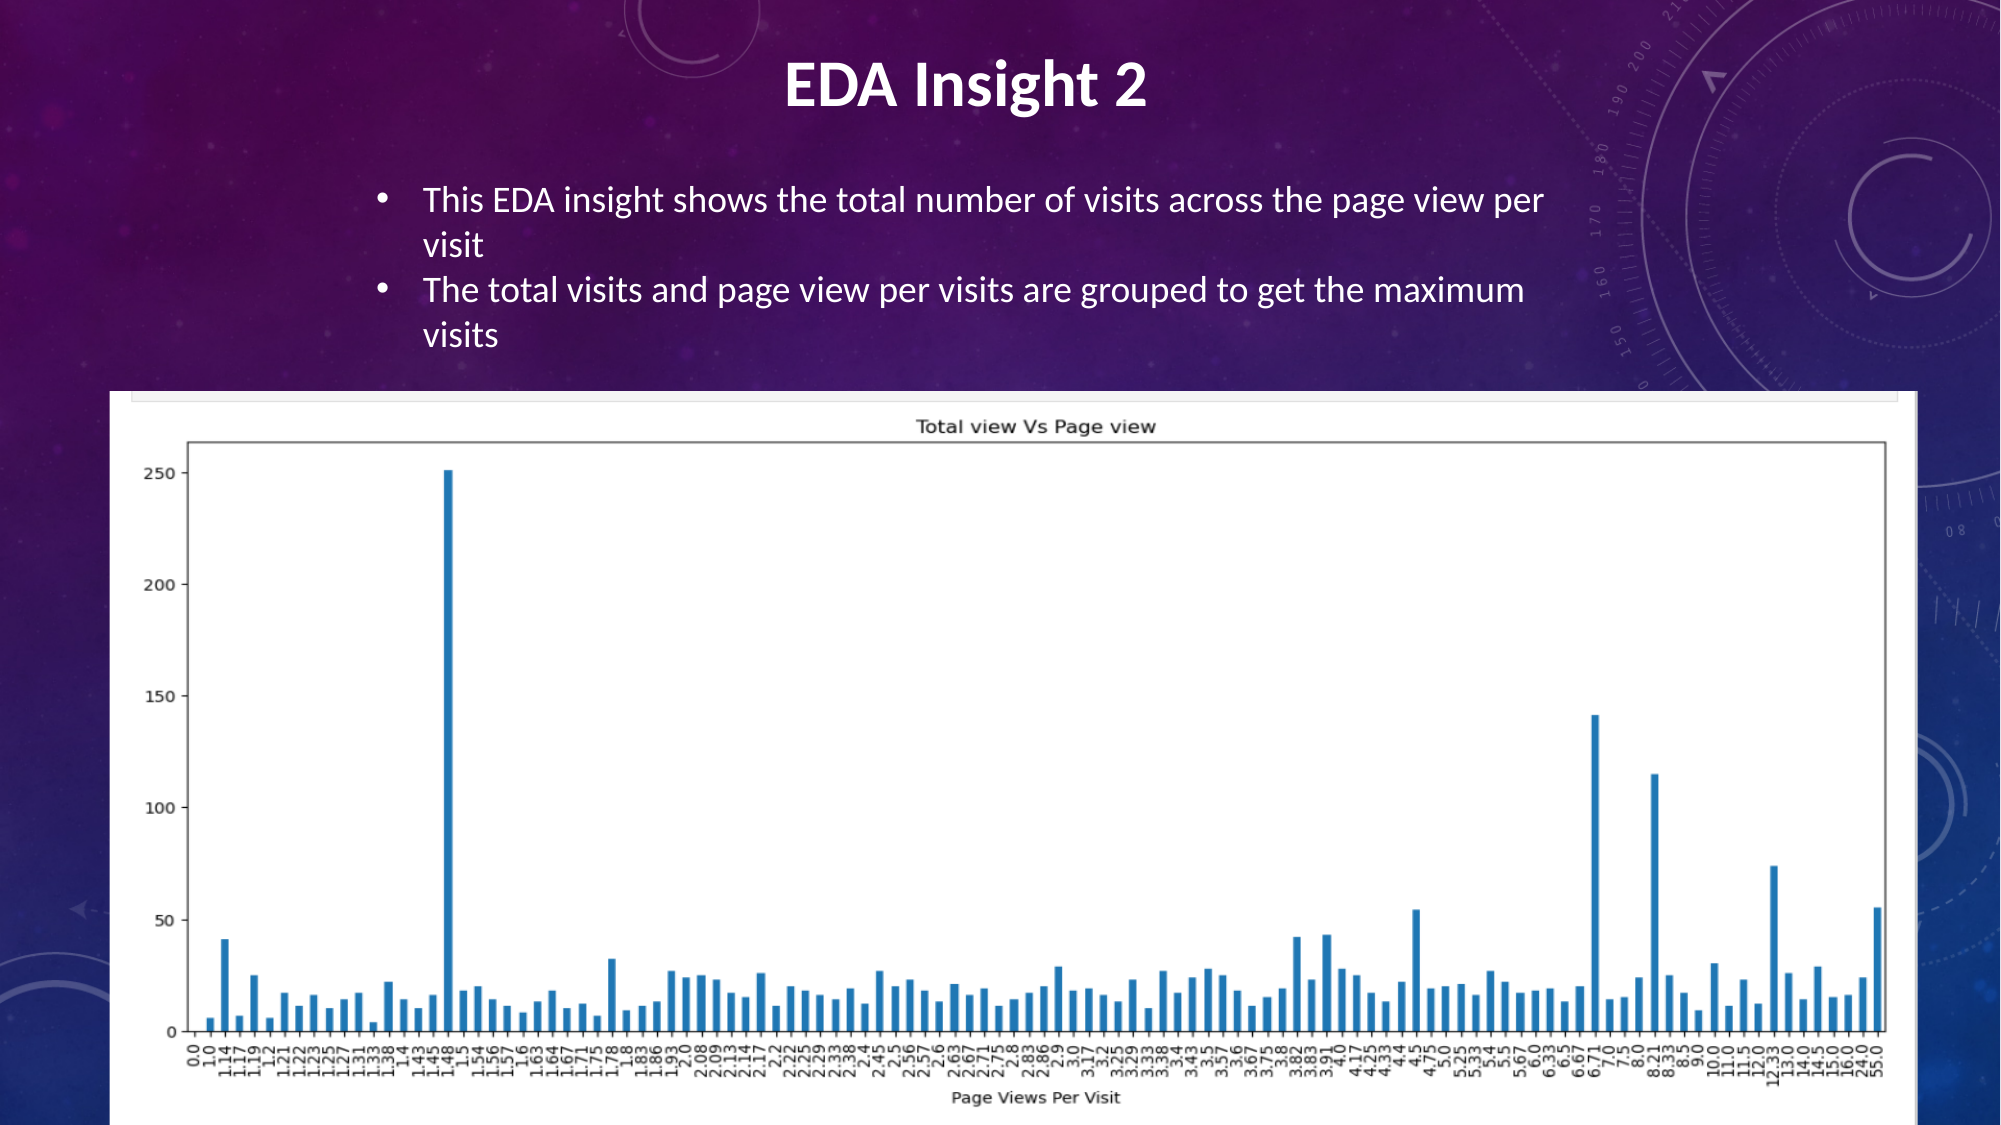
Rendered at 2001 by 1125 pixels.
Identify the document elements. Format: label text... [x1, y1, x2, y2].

text_box EDA Insight 2 [649, 32, 1284, 127]
picture [0, 0, 2001, 1125]
text_box This EDA insight shows the total number of visits across the page view per visit The total visits and page view per visits are grouped to get the maximum visits [361, 167, 1576, 363]
